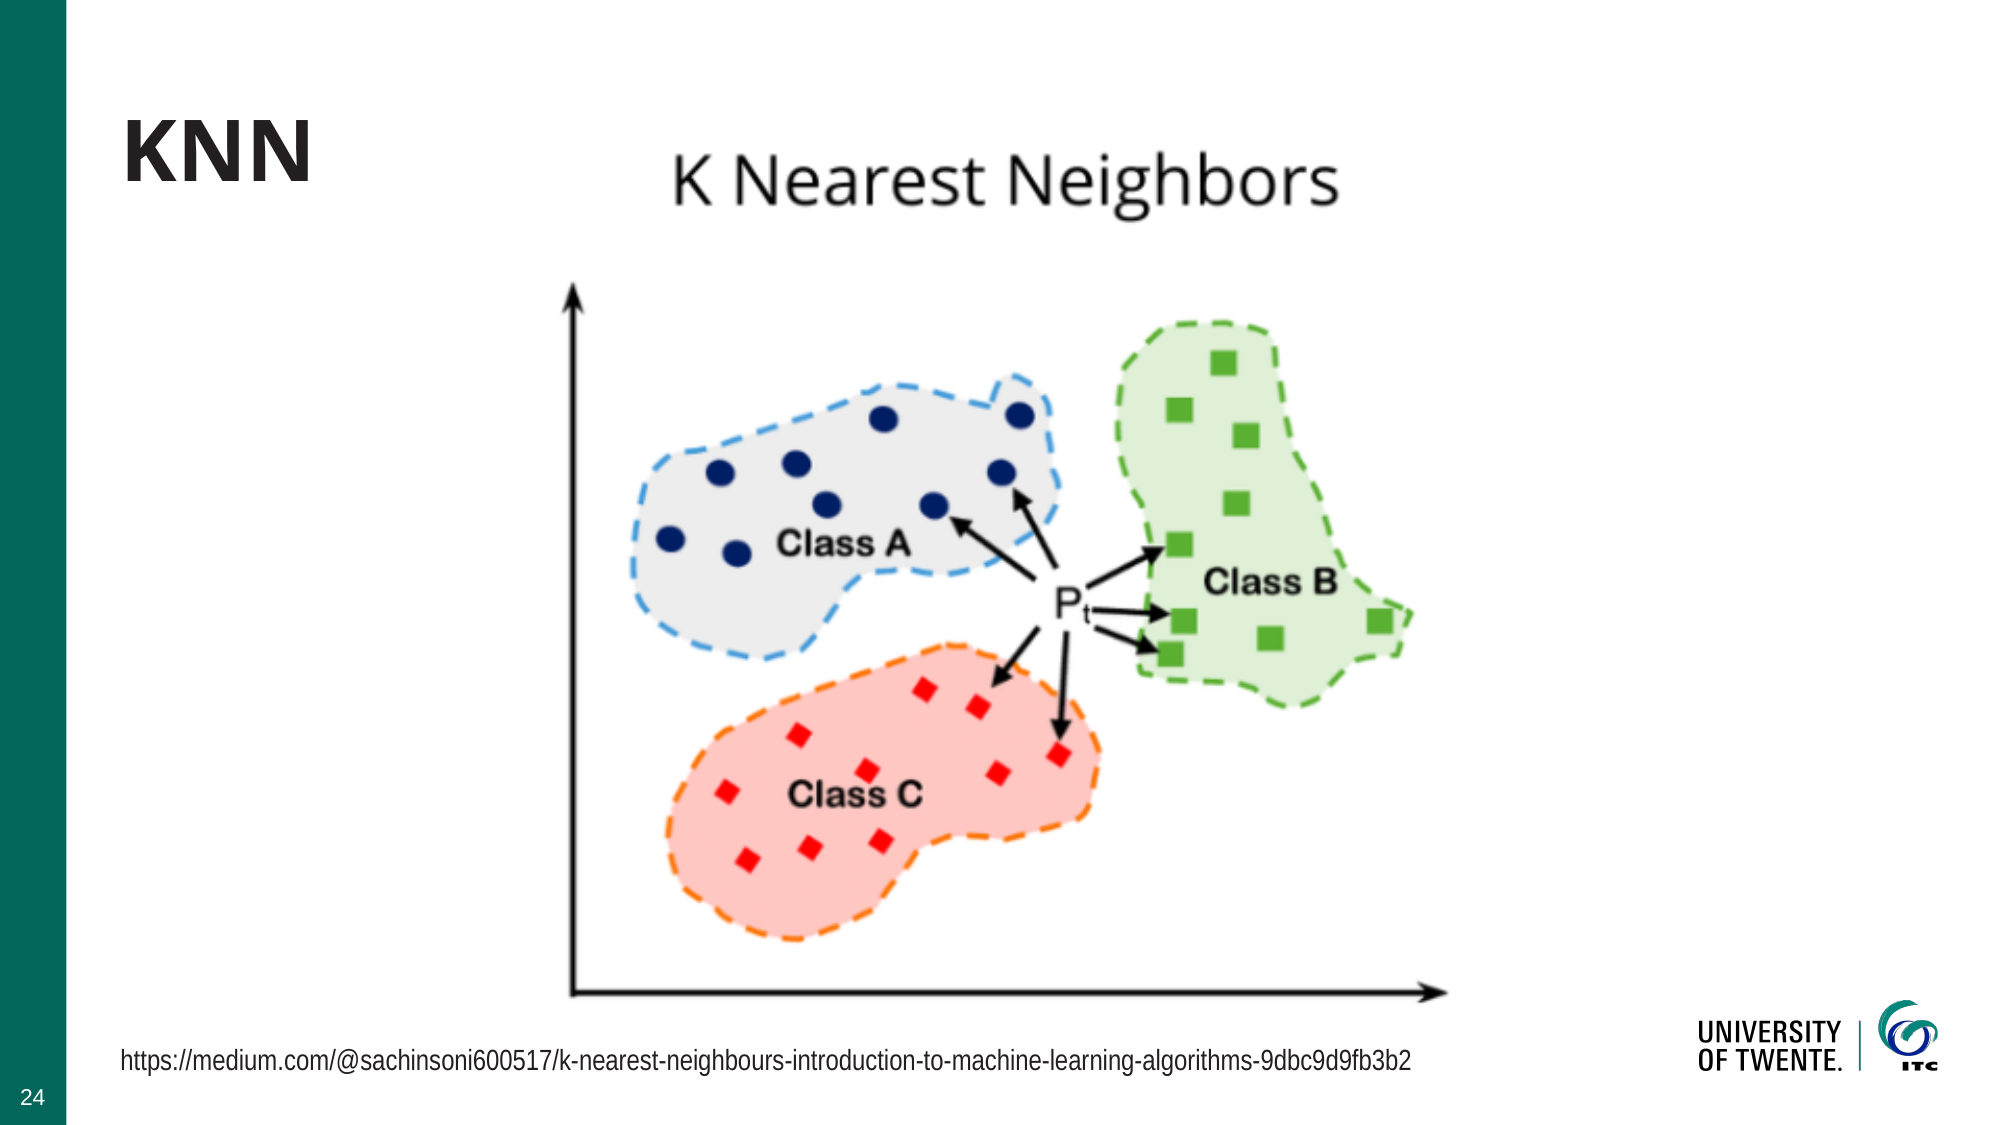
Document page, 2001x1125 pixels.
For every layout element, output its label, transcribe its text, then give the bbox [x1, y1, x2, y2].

picture [1699, 1000, 1938, 1071]
list https://medium.com/@sachinsoni600517/k-nearest-neighbours-introduction-to-machine-learning-algorithms-9dbc9d9fb3b2 [120, 1025, 1548, 1076]
title KNN [120, 99, 1938, 207]
picture [473, 100, 1527, 1024]
